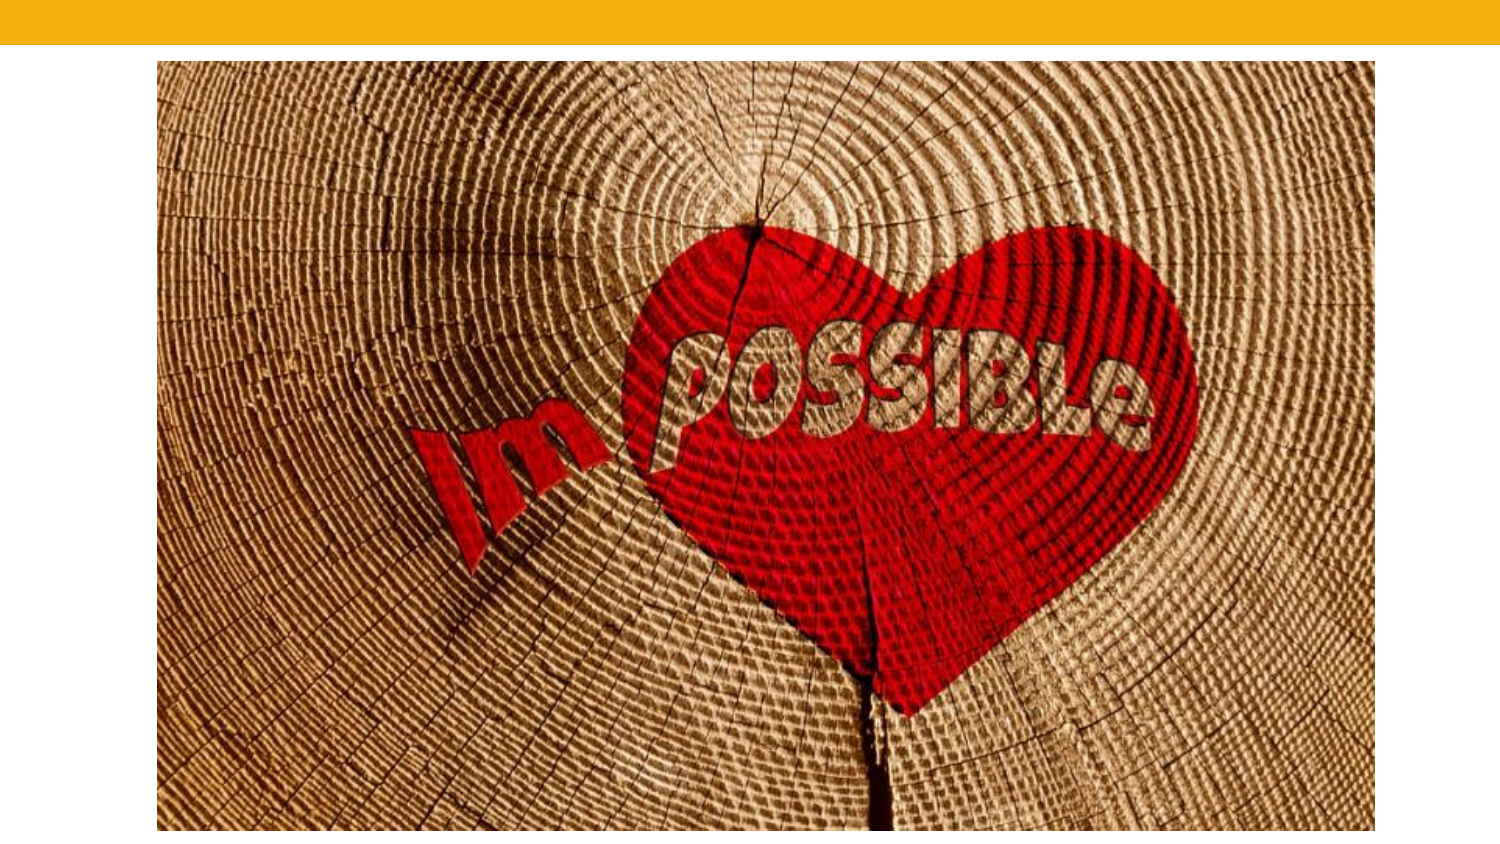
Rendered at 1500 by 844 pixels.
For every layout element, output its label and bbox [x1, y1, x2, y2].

picture [156, 61, 1375, 832]
